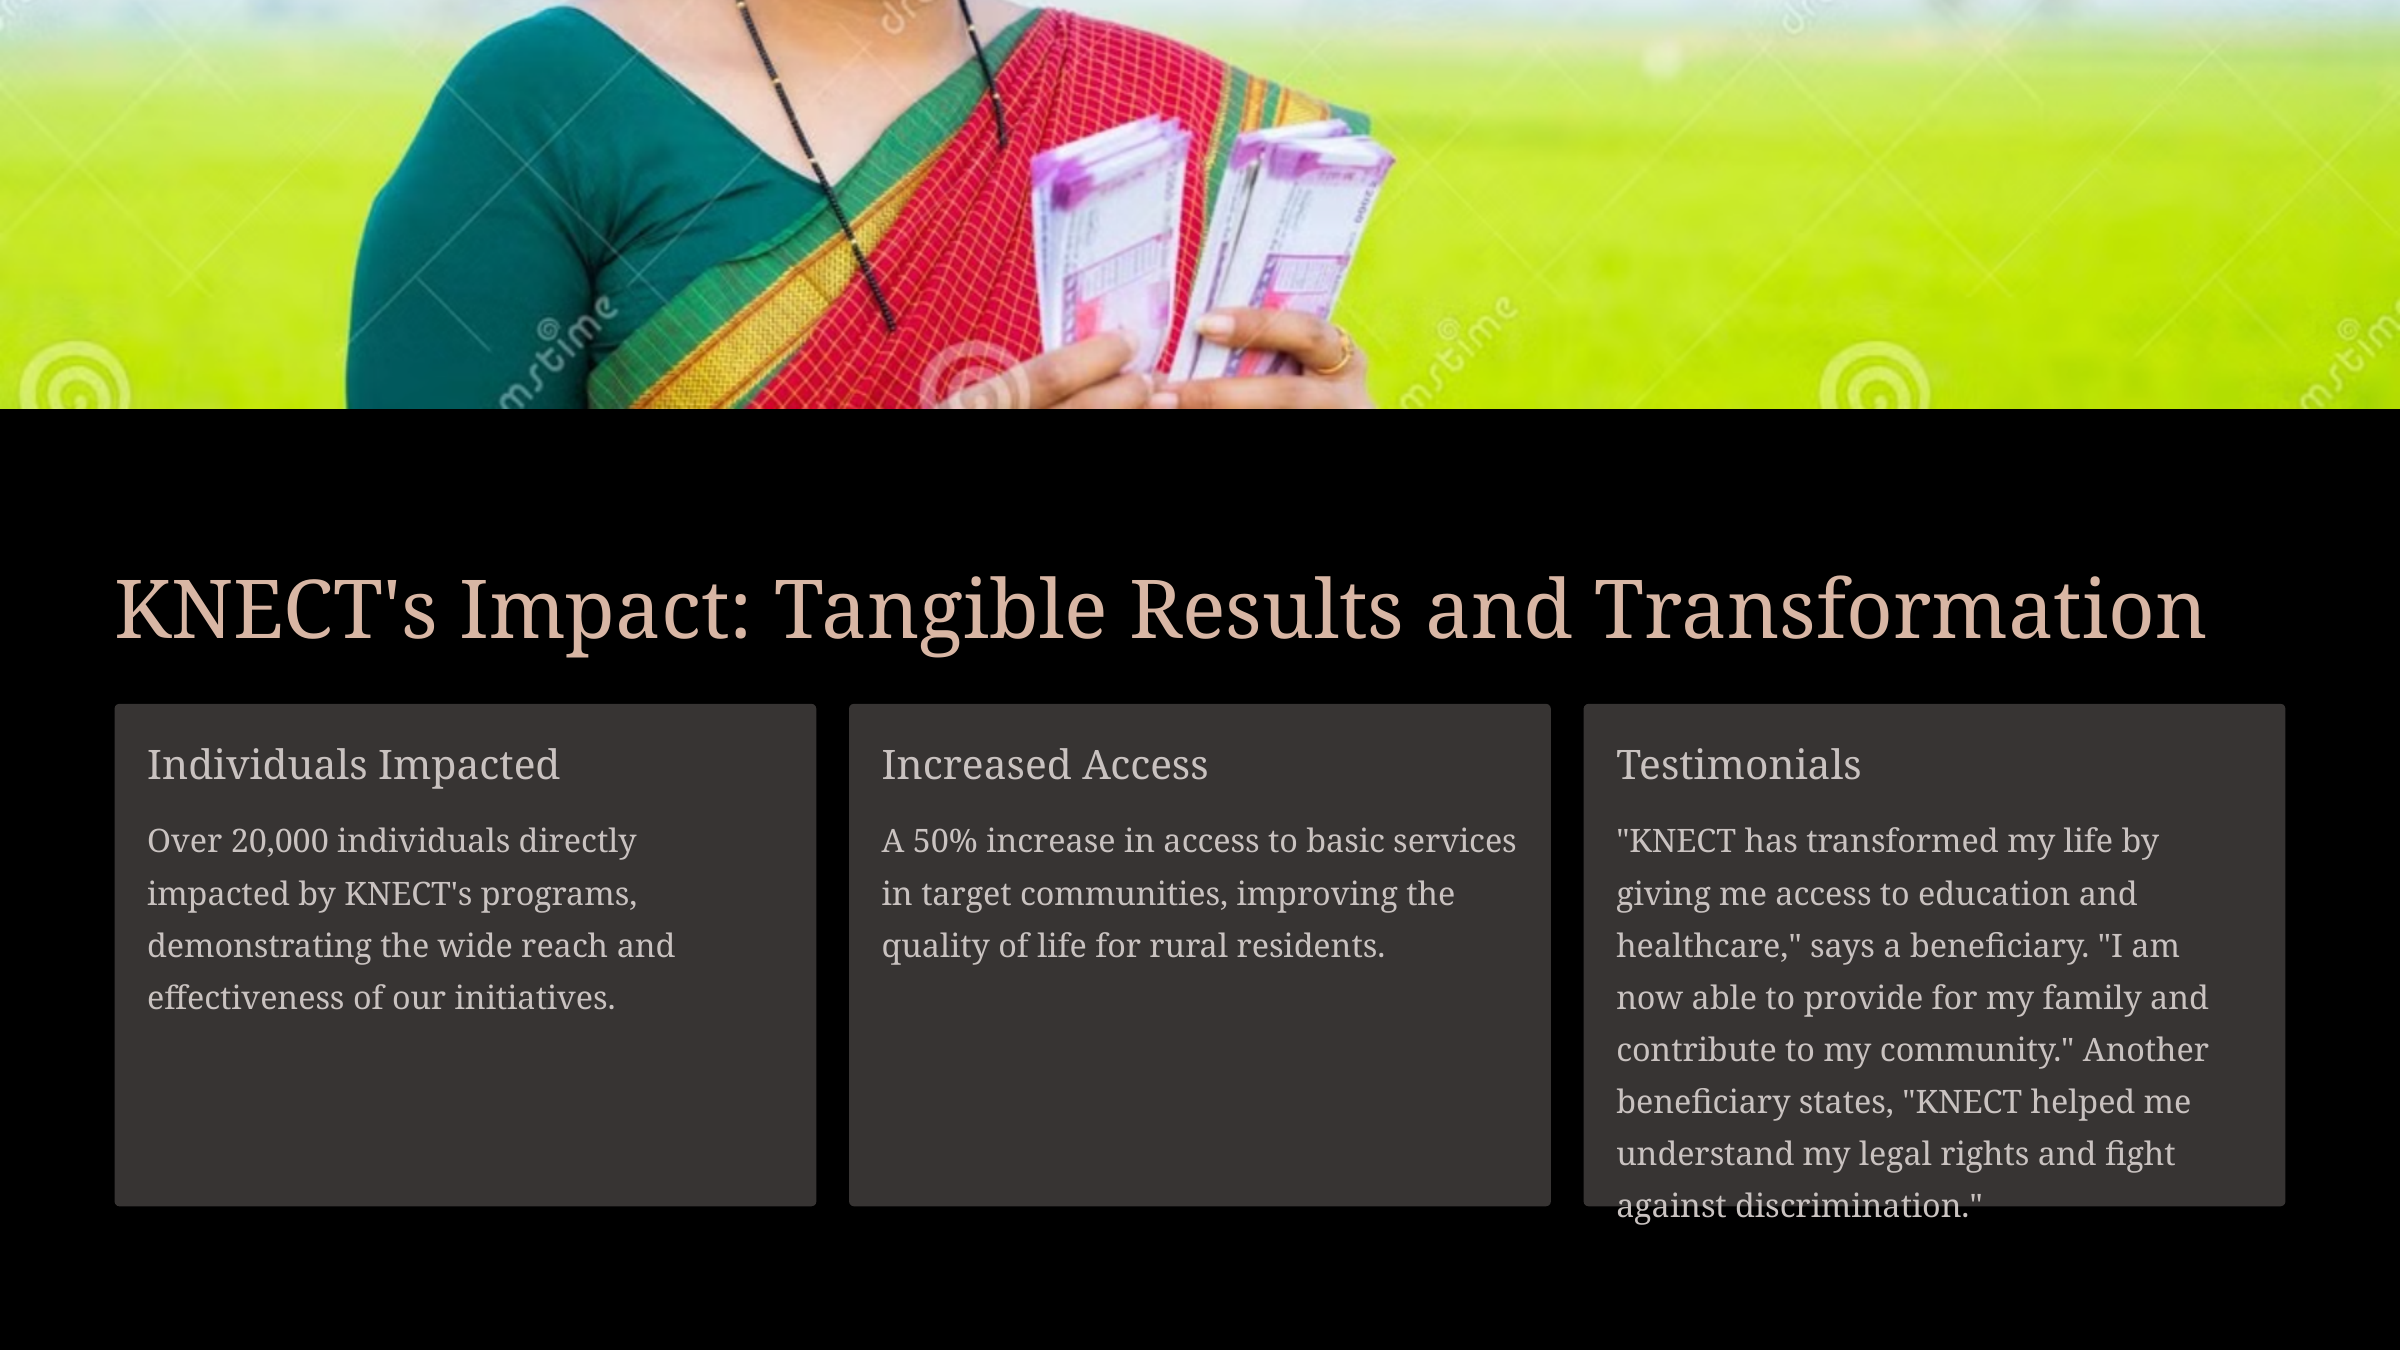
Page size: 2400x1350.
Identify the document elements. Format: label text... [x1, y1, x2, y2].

text_box Increased Access [881, 736, 1291, 788]
text_box Over 20,000 individuals directly impacted by KNECT's programs, demonstrating the wide reach and effectiveness of our initiatives. [147, 807, 784, 1017]
picture [0, 0, 2400, 410]
text_box [1583, 703, 2286, 1207]
text_box Individuals Impacted [147, 736, 556, 788]
text_box A 50% increase in access to basic services in target communities, improving the quality of life for rural residents. [881, 807, 1519, 965]
text_box KNECT's Impact: Tangible Results and Transformation [114, 552, 2113, 655]
text_box [114, 703, 817, 1207]
text_box Testimonials [1616, 736, 2026, 788]
text_box "KNECT has transformed my life by giving me access to education and healthcare," says a beneficiary. "I am now able to provide for my family and contribute to my community." Another beneficiary states, "KNECT helped me understand my legal rights and fight against discrimination." [1616, 807, 2253, 1174]
text_box [849, 703, 1551, 1207]
